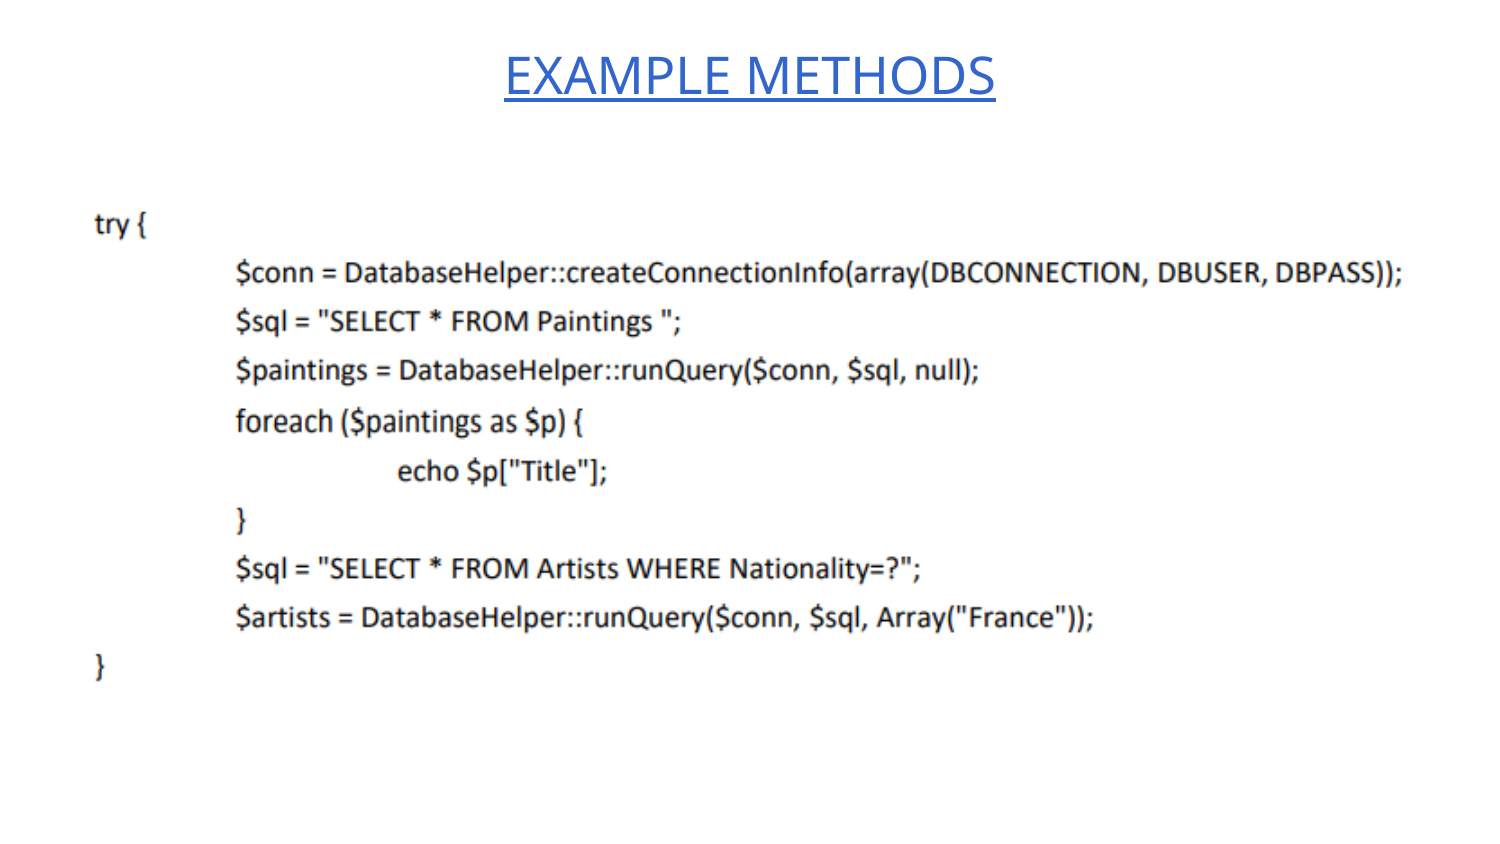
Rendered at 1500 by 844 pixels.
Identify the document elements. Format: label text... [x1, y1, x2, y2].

picture [74, 196, 1439, 705]
title EXAMPLE METHODS [0, 37, 1500, 110]
